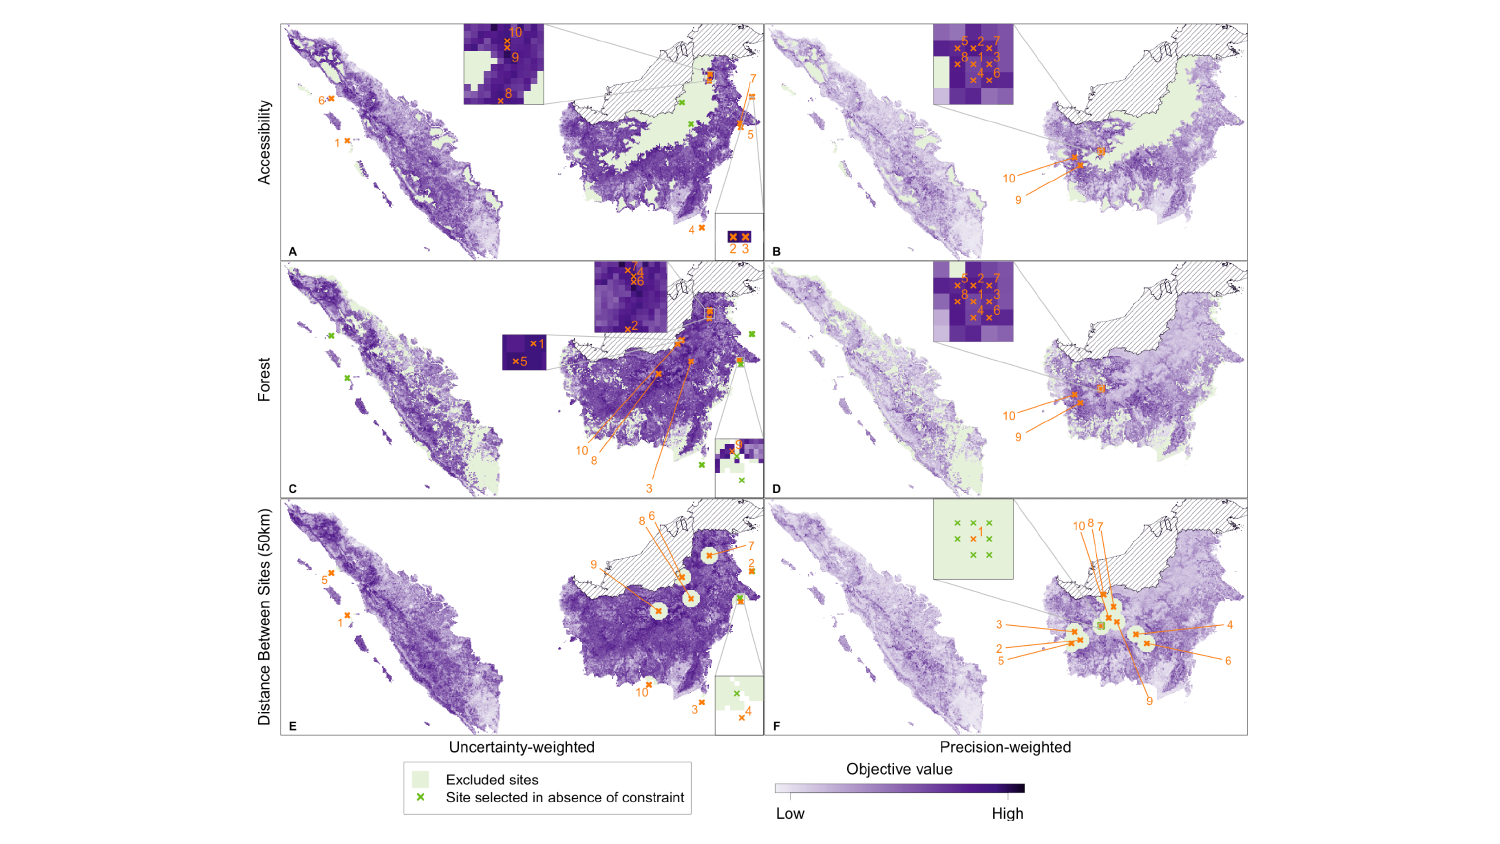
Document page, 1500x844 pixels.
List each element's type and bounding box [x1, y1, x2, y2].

picture [250, 22, 1250, 822]
